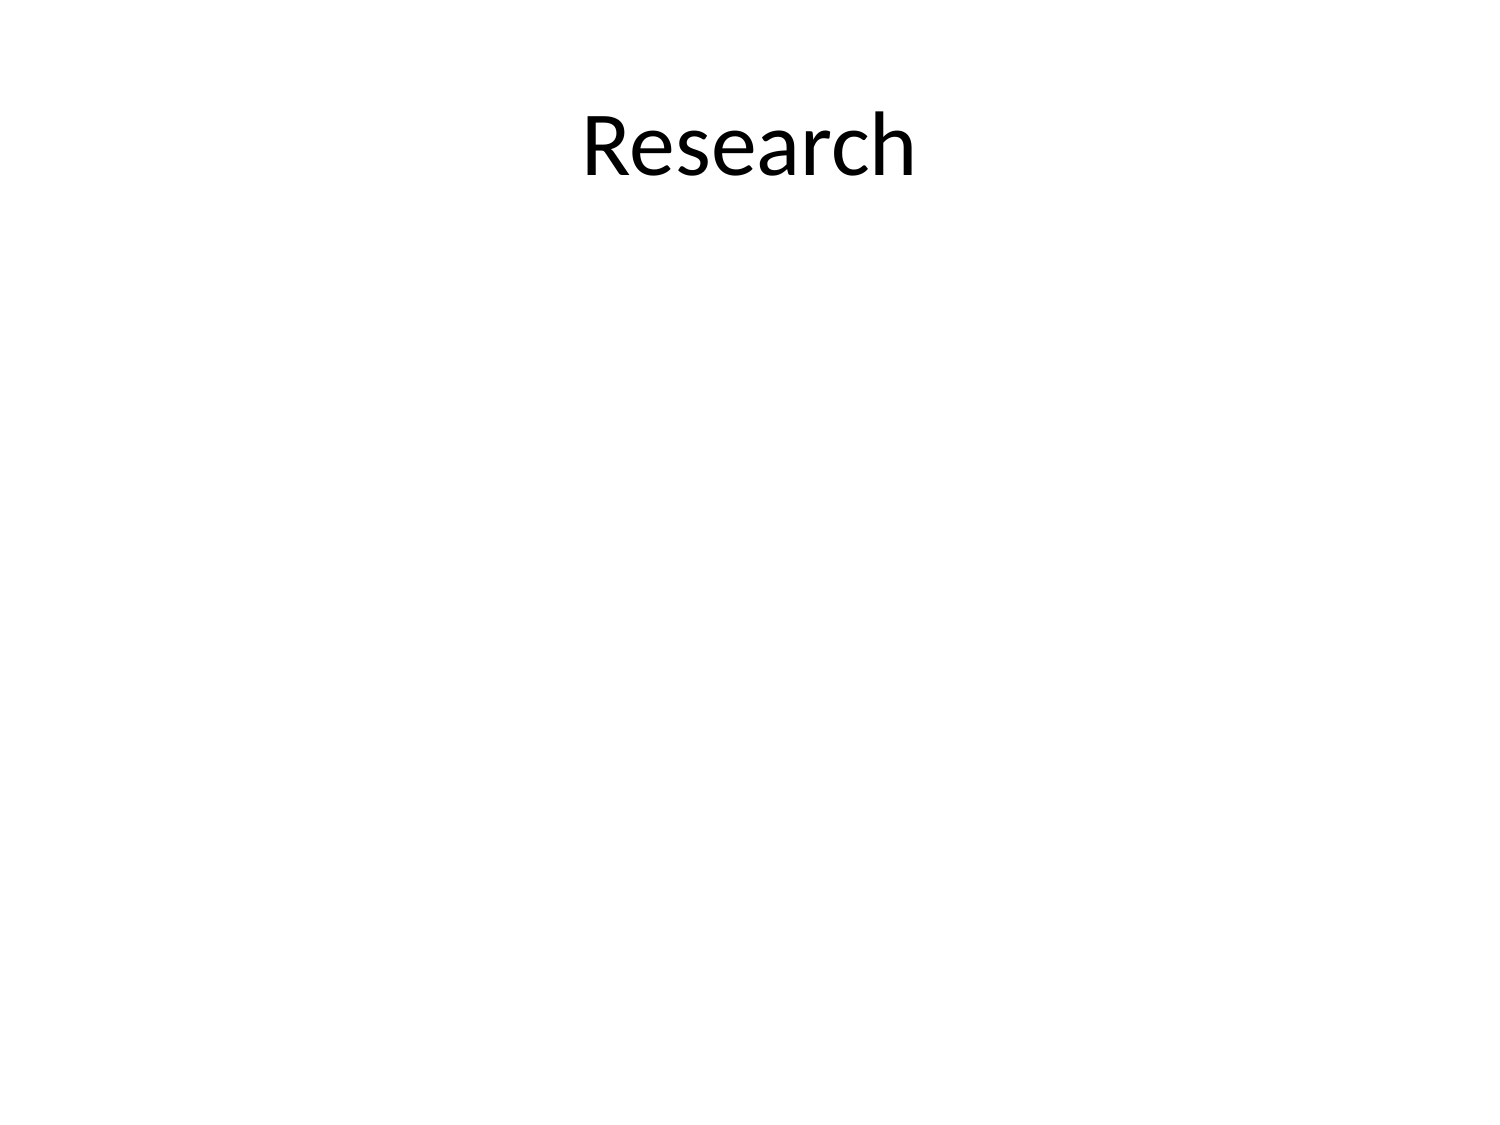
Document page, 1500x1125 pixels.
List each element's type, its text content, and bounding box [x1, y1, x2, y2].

title Research [75, 45, 1425, 233]
